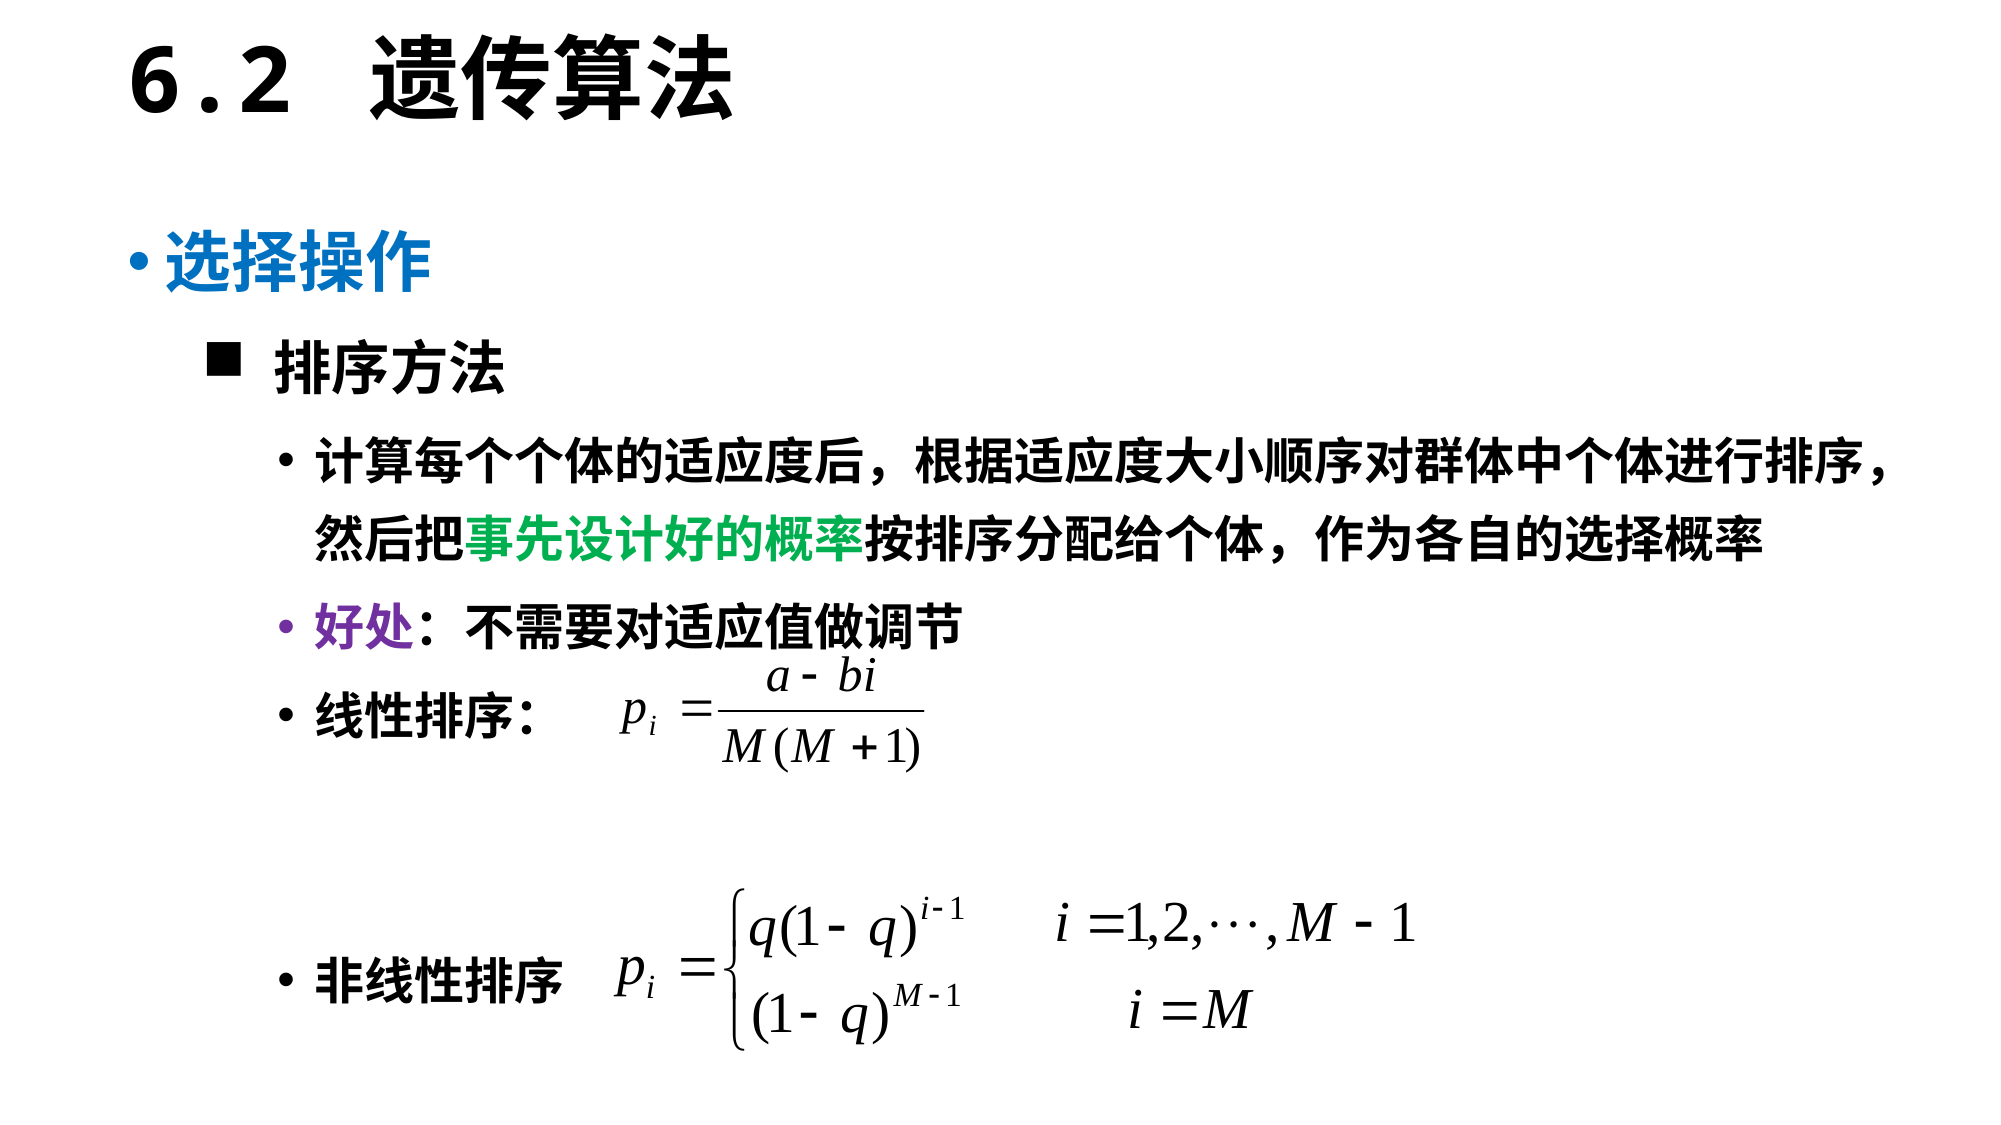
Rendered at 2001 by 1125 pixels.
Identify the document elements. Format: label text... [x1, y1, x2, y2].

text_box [601, 877, 1421, 1062]
text_box 6.2 遗传算法 [112, 26, 1388, 188]
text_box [608, 643, 934, 782]
text_box 选择操作 排序方法 计算每个个体的适应度后，根据适应度大小顺序对群体中个体进行排序，然后把事先设计好的概率按排序分配给个体，作为各自的选择概率 好处：不需要对适应值做调节 线性排序： 非线性排序 [112, 188, 1910, 1099]
